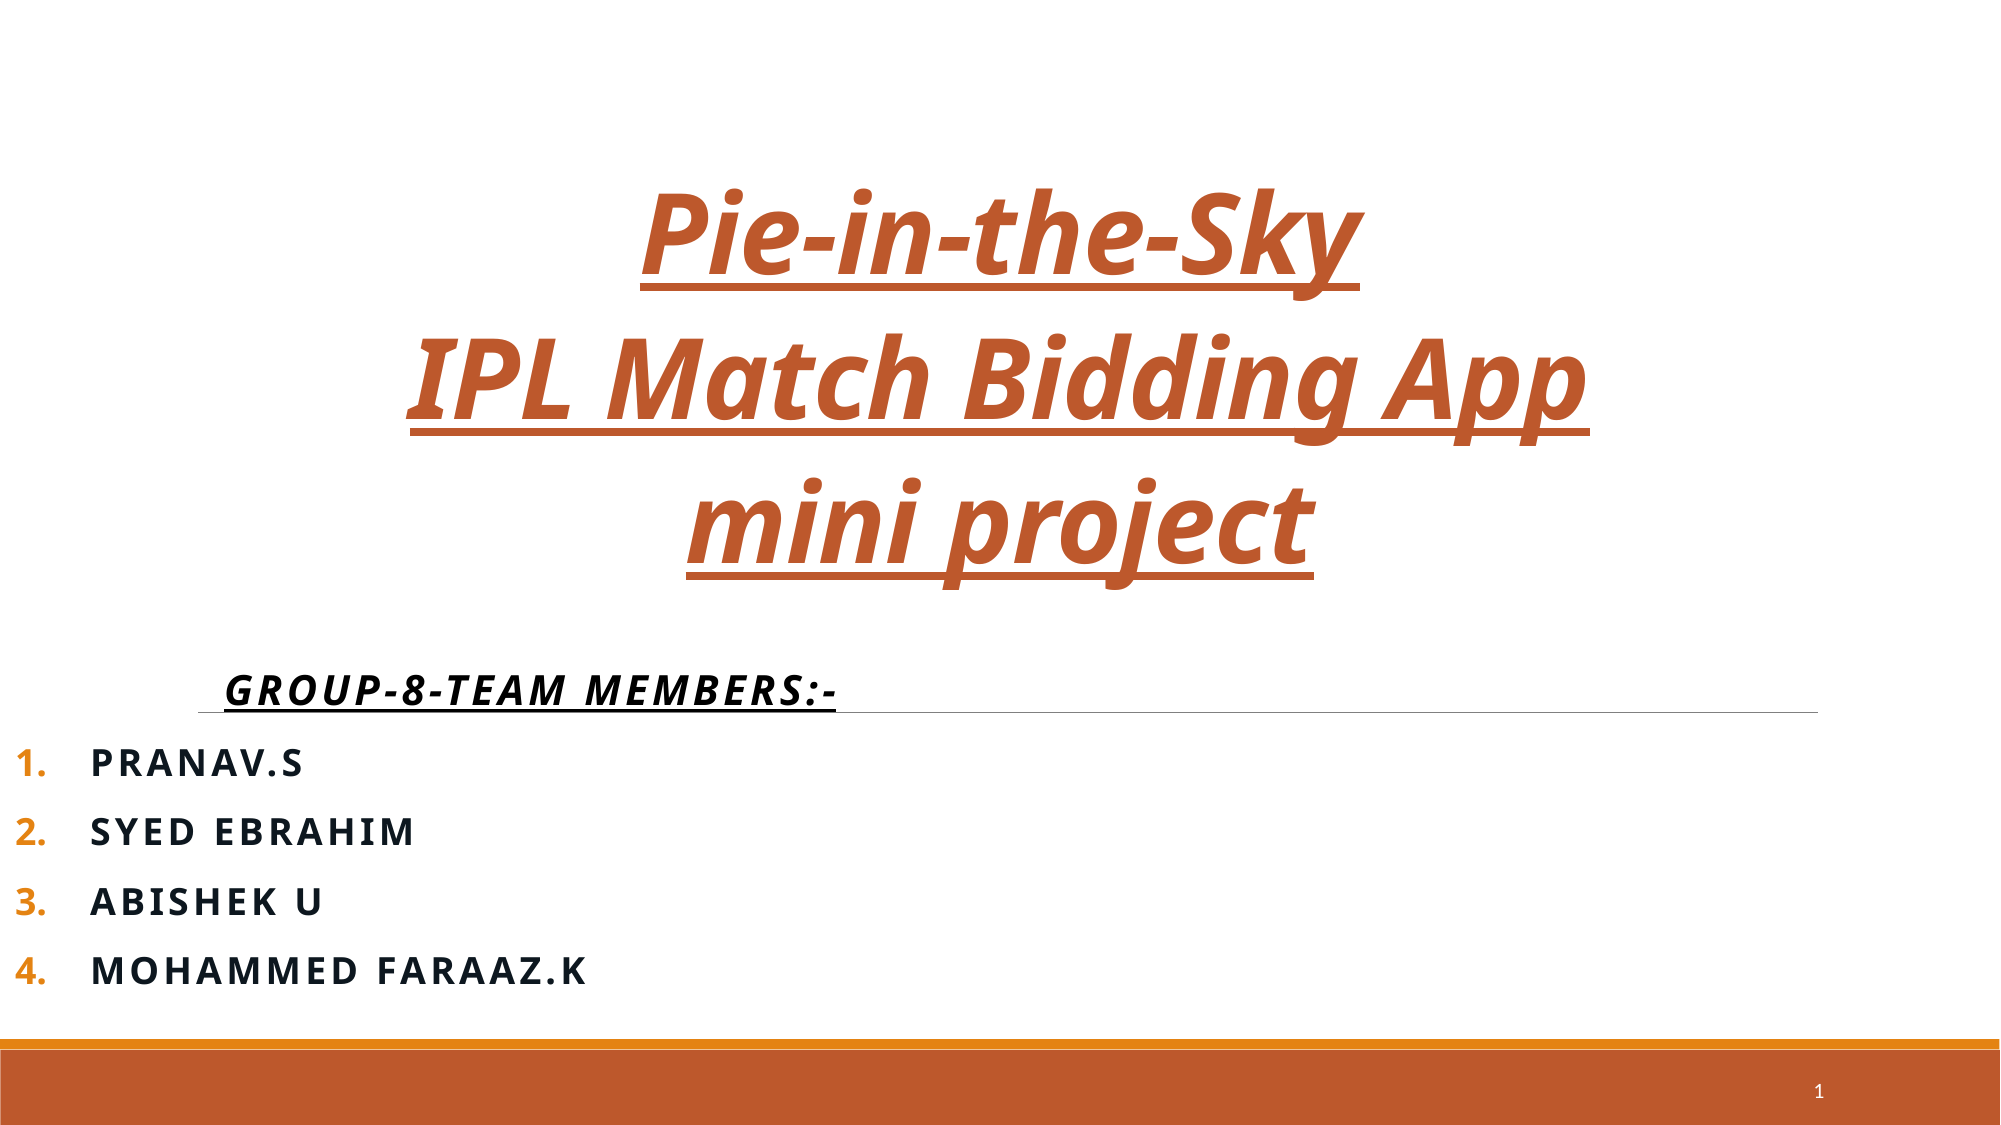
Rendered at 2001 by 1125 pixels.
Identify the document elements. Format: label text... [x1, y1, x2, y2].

title Pie-in-the-Sky IPL Match Bidding App mini project [249, 51, 1750, 639]
slide_number 1 [1624, 1059, 1840, 1120]
subtitle GROUP-8-Team members:- Pranav.S Syed Ebrahim Abishek U Mohammed faraaz.k [0, 662, 1500, 1041]
